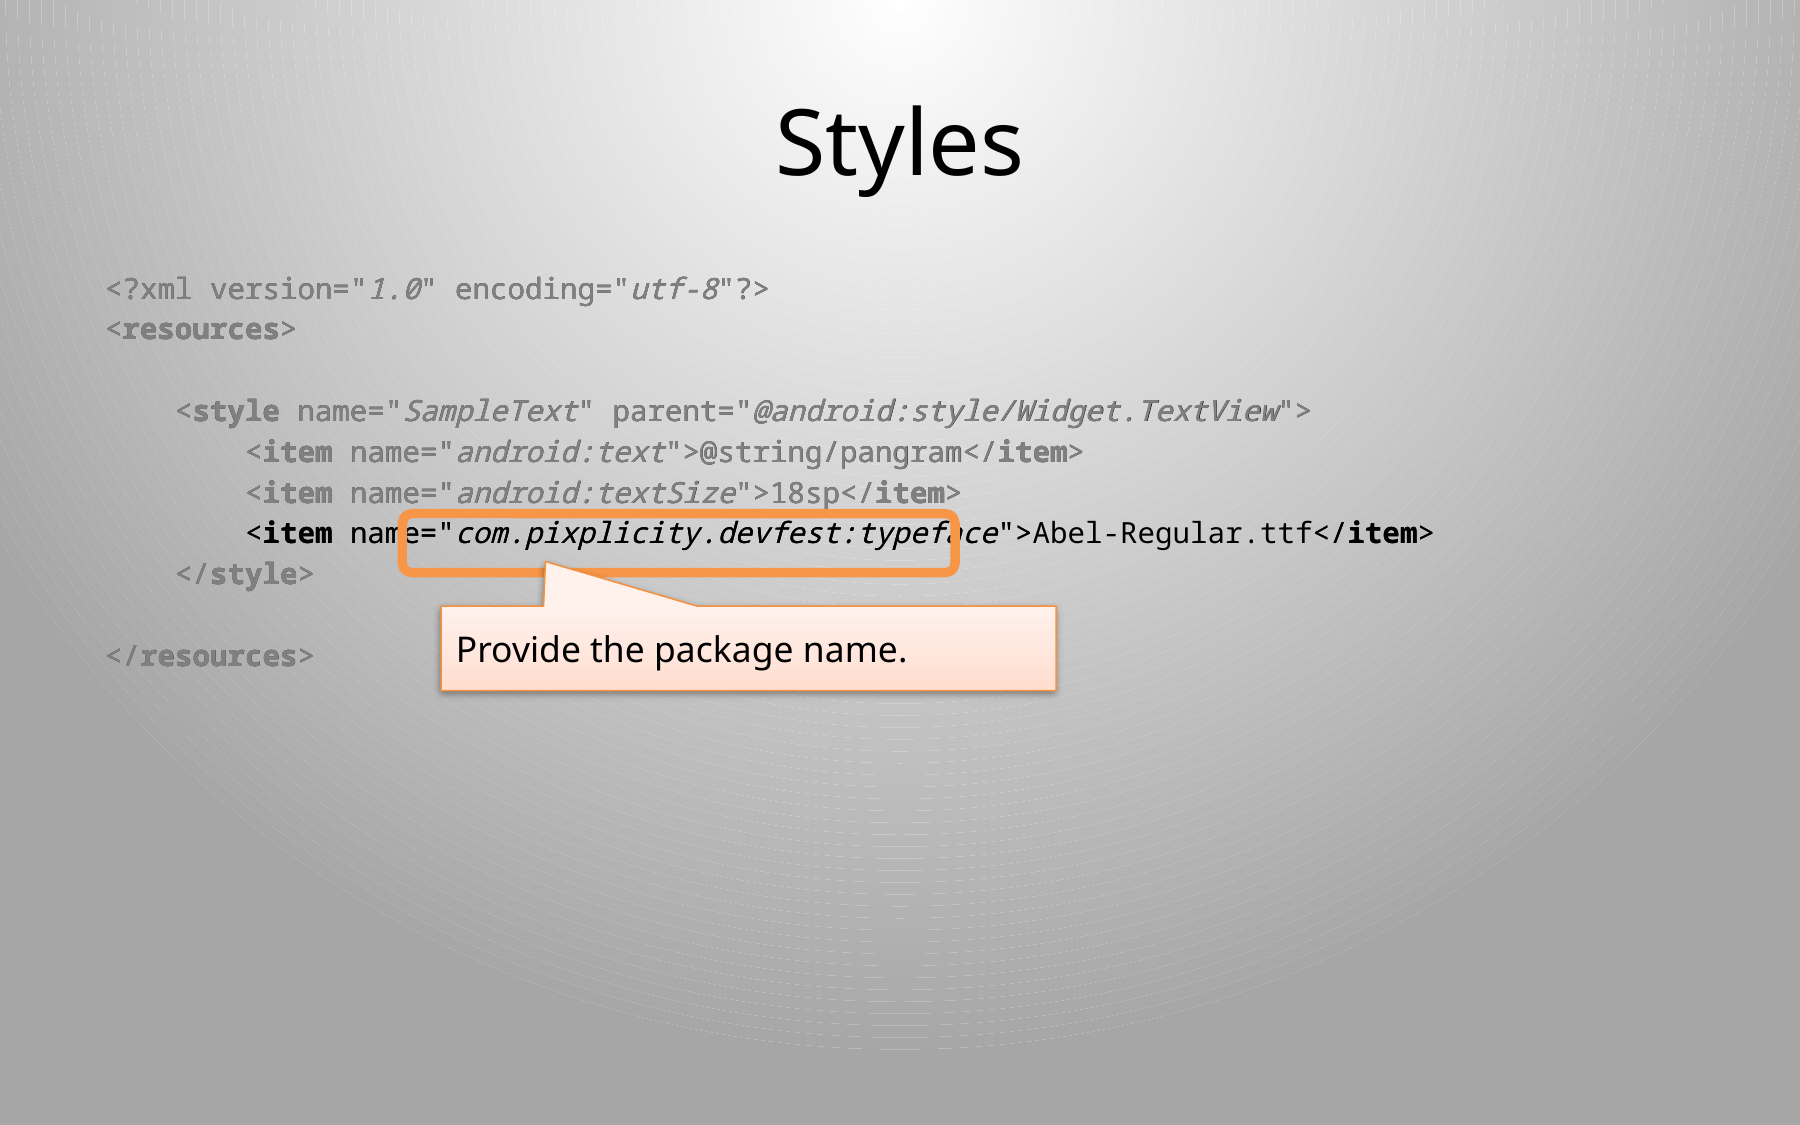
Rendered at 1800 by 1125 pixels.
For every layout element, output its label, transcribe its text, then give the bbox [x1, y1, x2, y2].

text_box <?xml version="1.0" encoding="utf-8"?> <resources> <style name="SampleText" parent="@android:style/Widget.TextView"> <item name="android:text">@string/pangram</item> <item name="android:textSize">18sp</item> <item name="com.pixplicity.devfest:typeface">Abel-Regular.ttf</item> </style> </resources> [89, 262, 1710, 1005]
title Styles [90, 45, 1710, 233]
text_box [402, 513, 1057, 691]
